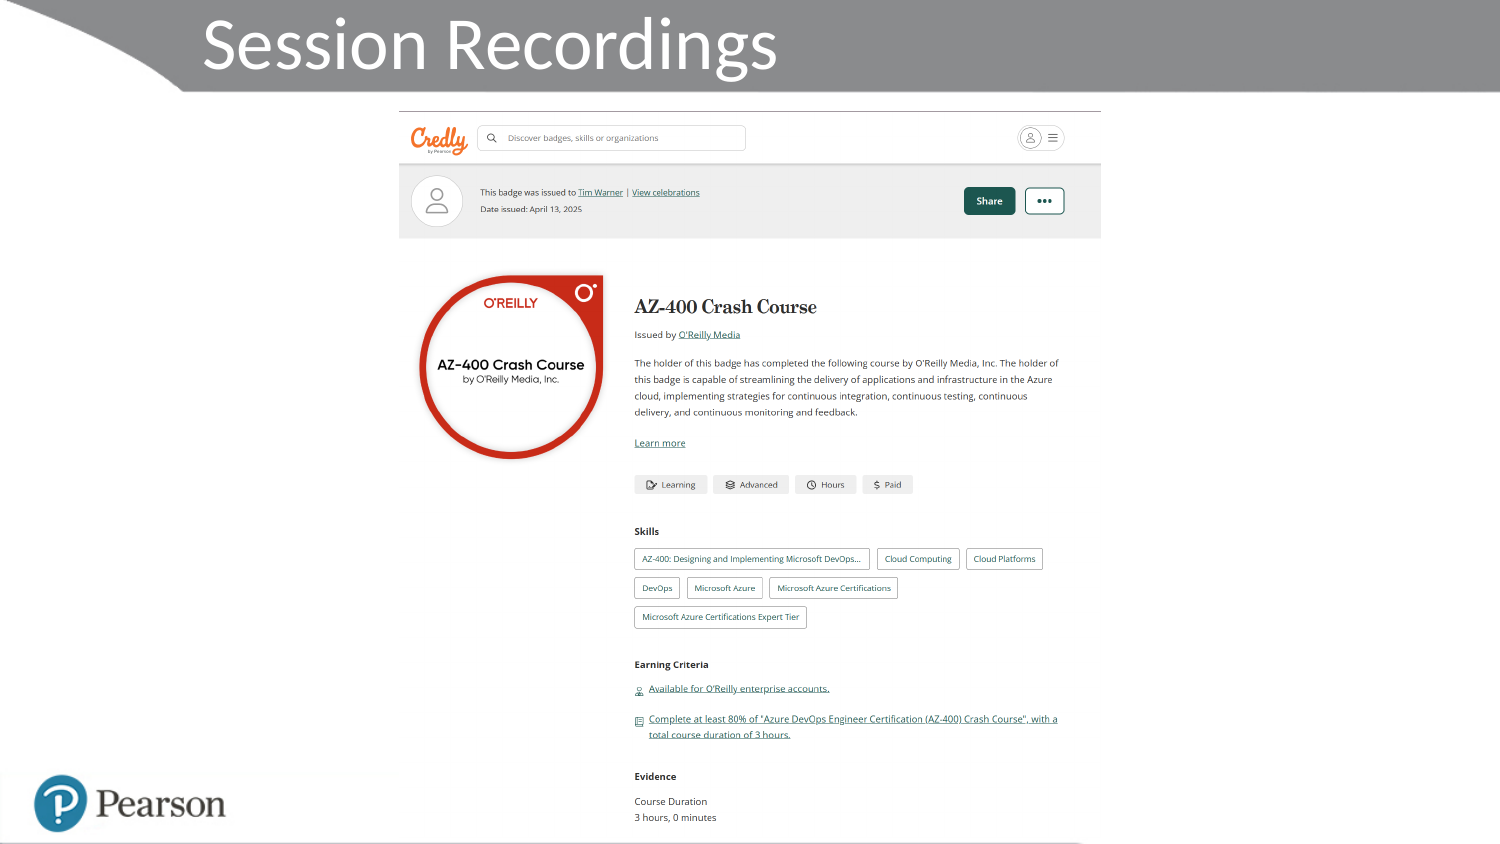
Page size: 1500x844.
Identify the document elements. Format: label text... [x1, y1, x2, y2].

title Session Recordings [187, 0, 1426, 79]
picture [0, 0, 1500, 844]
